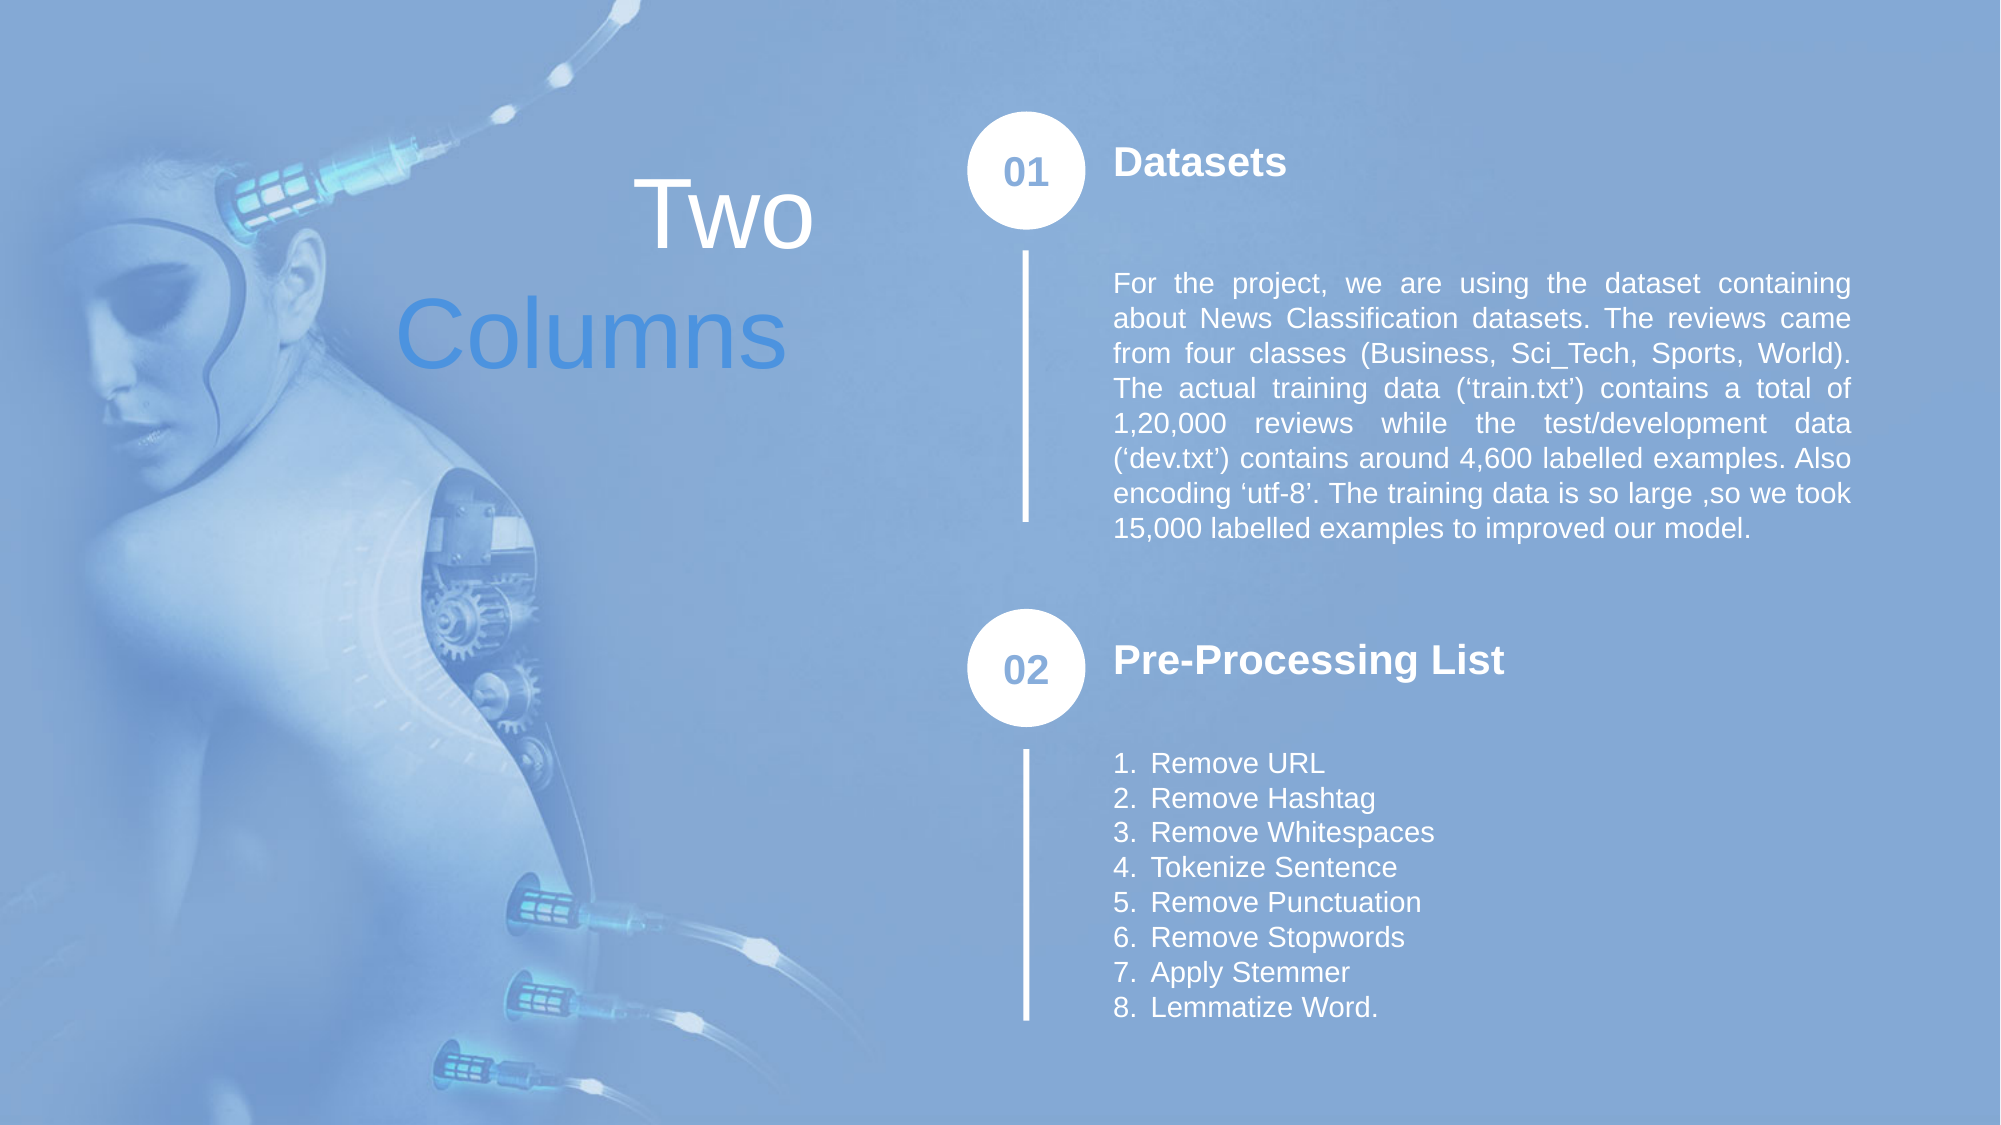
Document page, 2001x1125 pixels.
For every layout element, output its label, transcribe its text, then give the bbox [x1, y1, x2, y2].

text_box Remove URL Remove Hashtag Remove Whitespaces Tokenize Sentence Remove Punctuation Remove Stopwords Apply Stemmer Lemmatize Word. [1098, 736, 1868, 1031]
text_box For the project, we are using the dataset containing about News Classification datasets. The reviews came from four classes (Business, Sci_Tech, Sports, World). The actual training data (‘train.txt’) contains a total of 1,20,000 reviews while the test/development data (‘dev.txt’) contains around 4,600 labelled examples. Also encoding ‘utf-8’. The training data is so large ,so we took 15,000 labelled examples to improved our model. [1098, 257, 1868, 552]
text_box [1022, 748, 1030, 1022]
text_box [1022, 249, 1030, 523]
picture [0, 0, 2001, 1125]
text_box Datasets [1098, 127, 1868, 193]
text_box 02 [987, 635, 1065, 700]
text_box [966, 110, 1087, 231]
text_box [966, 607, 1087, 729]
text_box Two Columns [328, 50, 831, 488]
text_box 01 [987, 137, 1065, 203]
text_box Pre-Processing List [1098, 625, 1868, 690]
